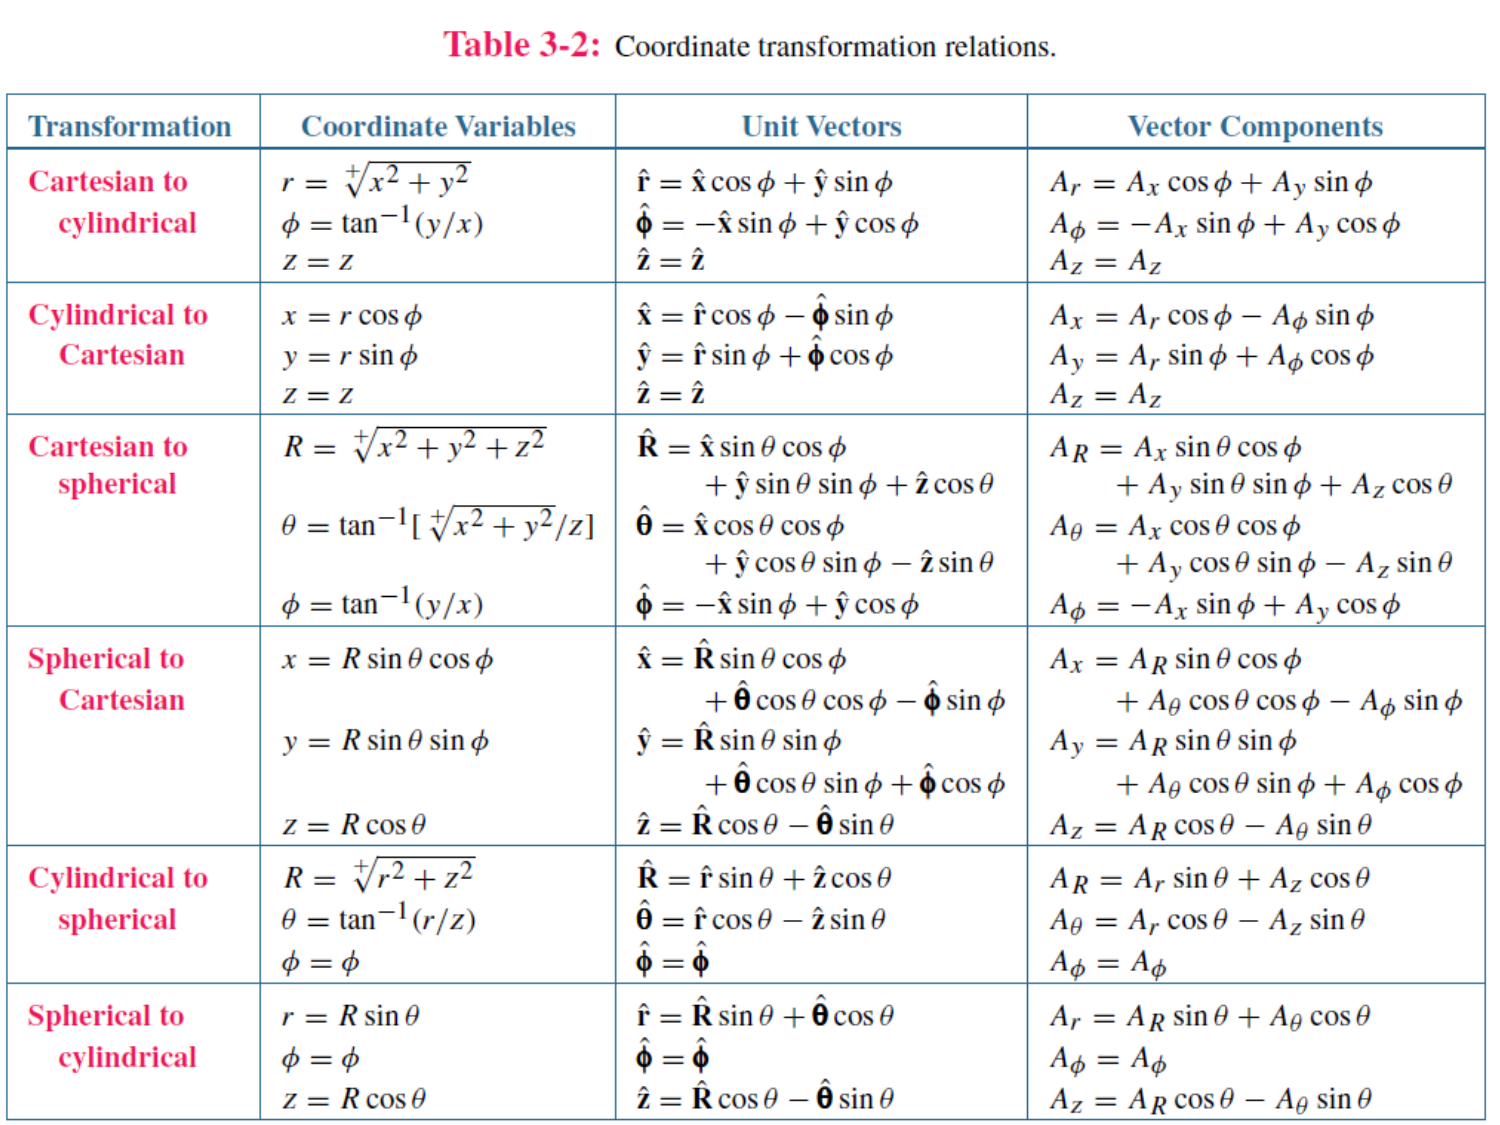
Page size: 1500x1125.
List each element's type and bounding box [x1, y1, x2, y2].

list [0, 24, 1500, 1125]
